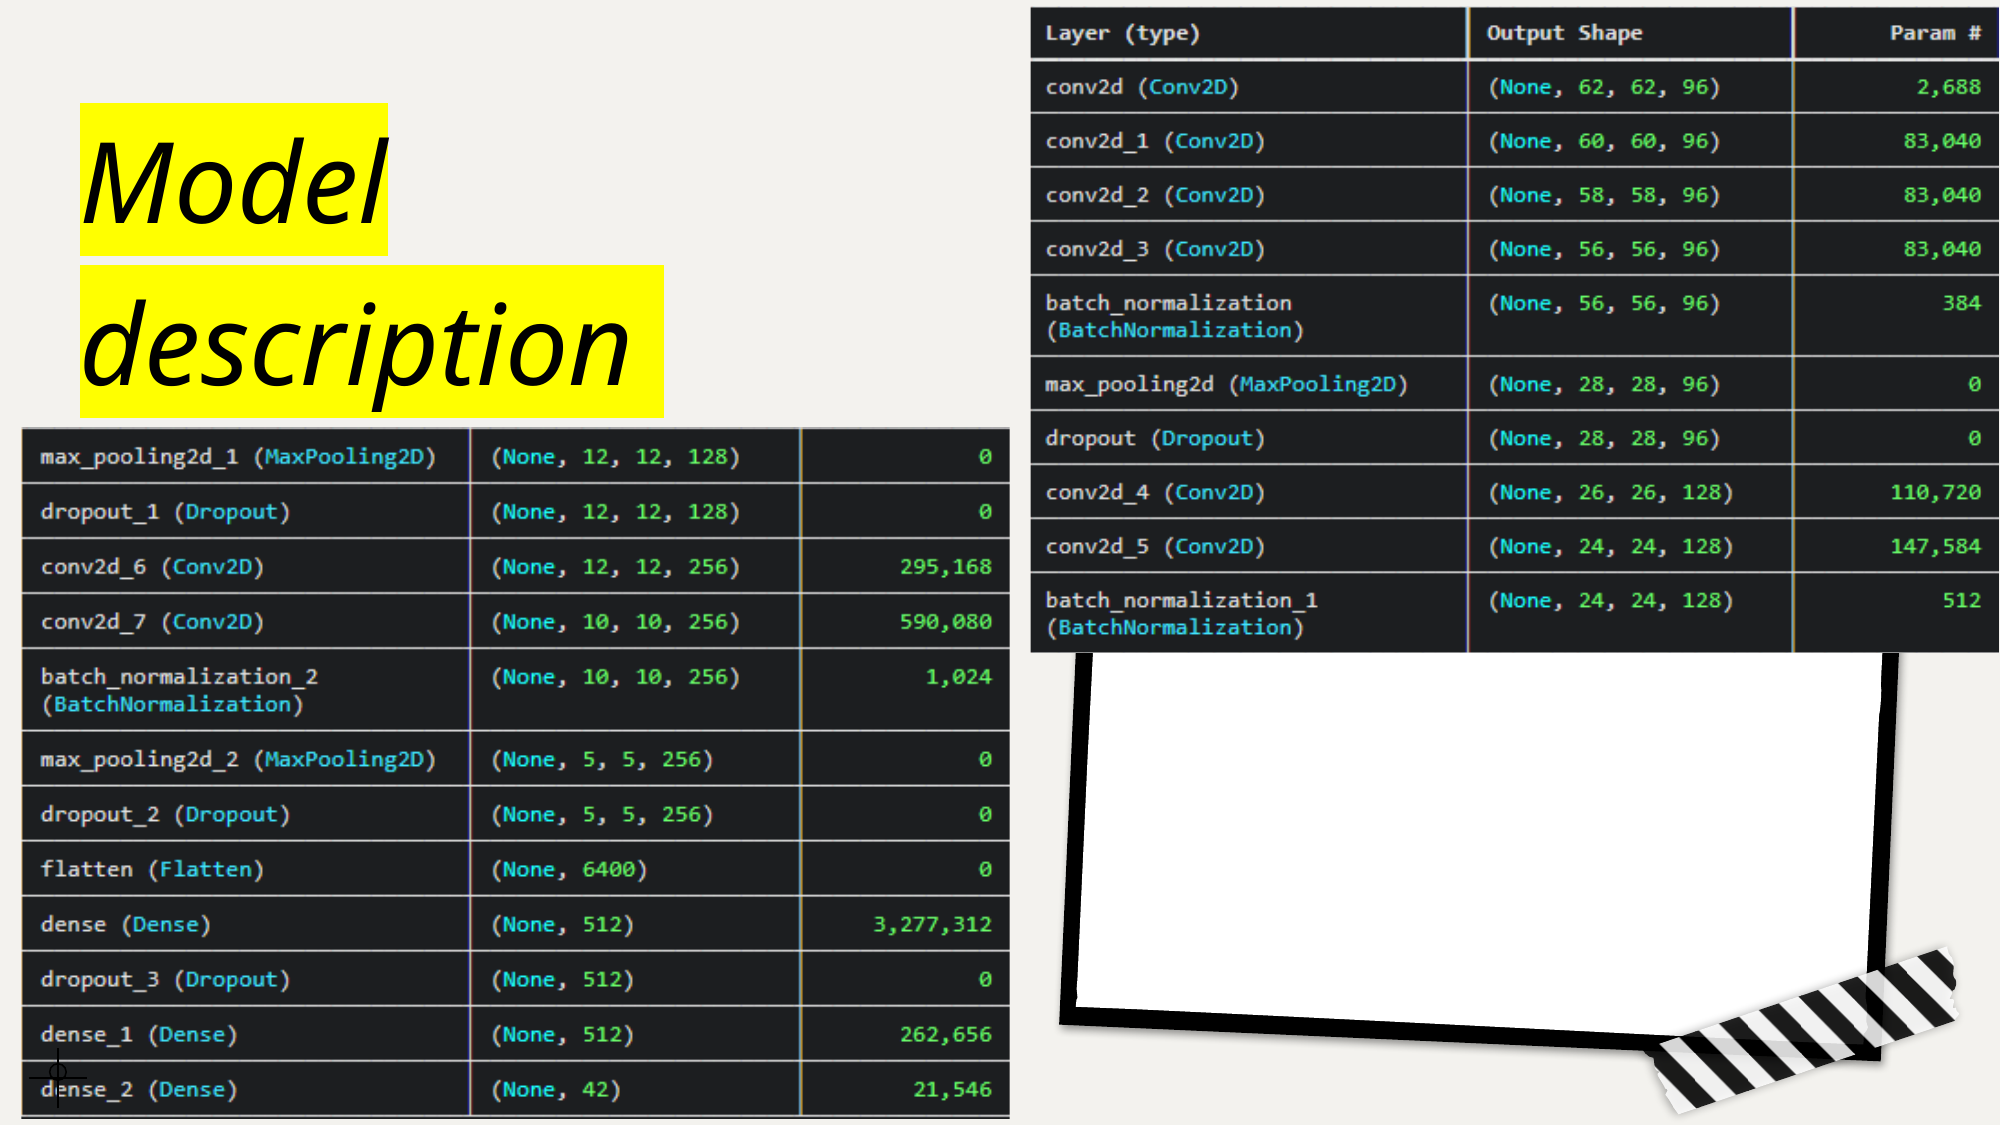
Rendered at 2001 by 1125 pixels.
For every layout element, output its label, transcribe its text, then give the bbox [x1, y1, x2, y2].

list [21, 427, 1010, 1119]
picture [1030, 6, 2000, 653]
title Model description [64, 76, 955, 427]
text_box [1058, 653, 1657, 1052]
text_box [1074, 653, 1884, 1036]
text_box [28, 1047, 88, 1109]
text_box [1640, 944, 1961, 1116]
text_box [1869, 653, 1900, 965]
text_box [0, 0, 2000, 1125]
text_box [1858, 1053, 1883, 1063]
